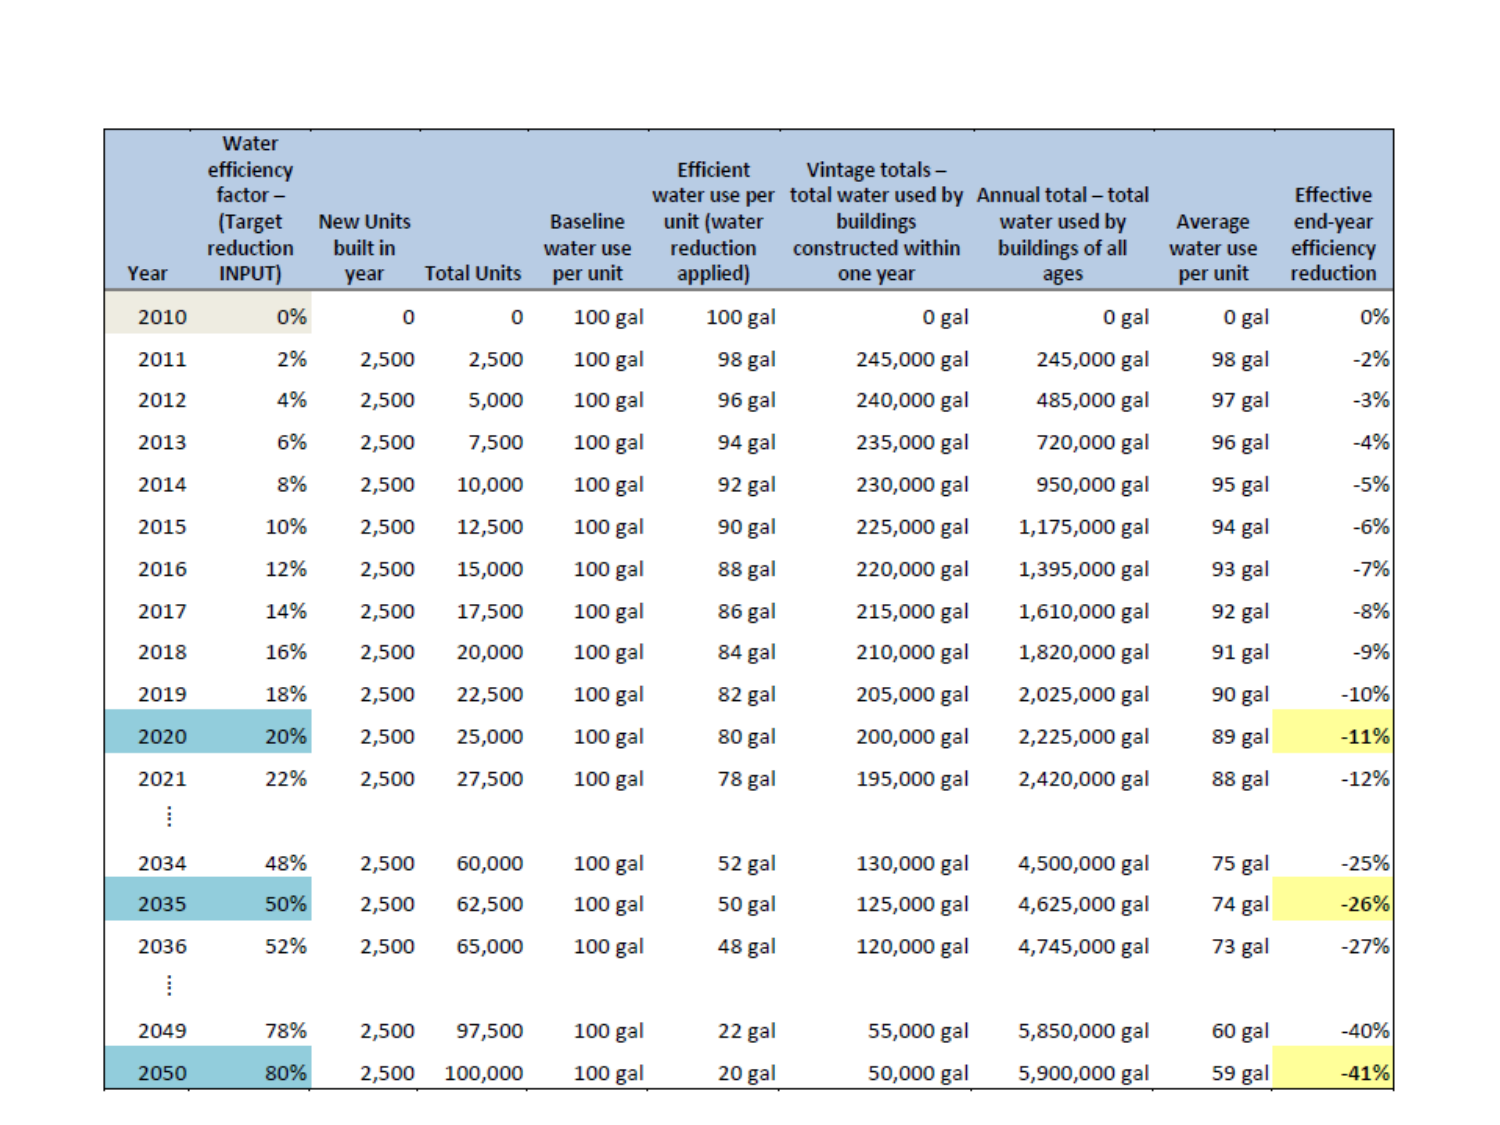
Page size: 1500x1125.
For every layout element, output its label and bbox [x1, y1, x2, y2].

list [99, 124, 1401, 1093]
